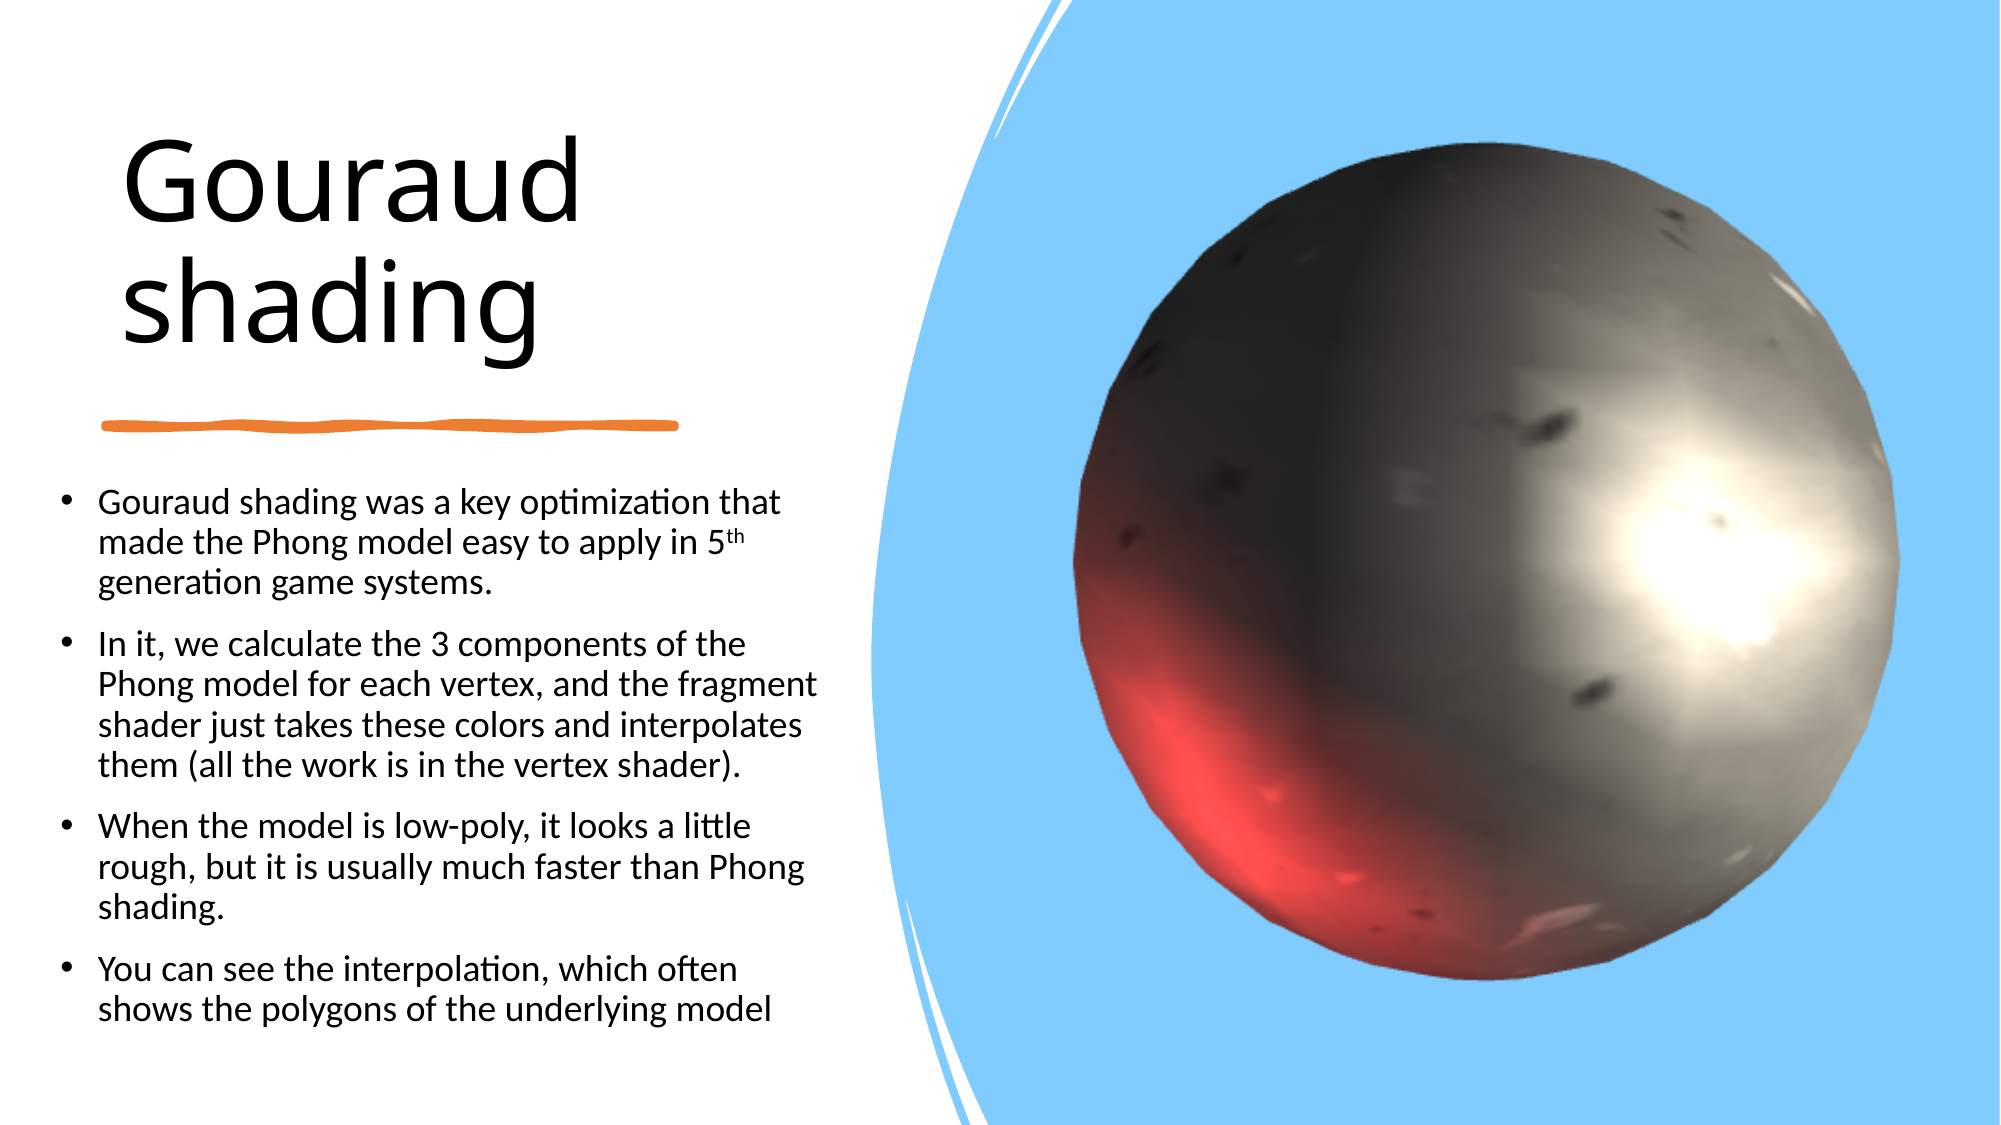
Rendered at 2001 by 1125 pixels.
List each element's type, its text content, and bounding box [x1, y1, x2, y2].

text_box [0, 0, 871, 1125]
picture [871, 0, 2000, 1125]
text_box [103, 421, 676, 431]
list Gouraud shading was a key optimization that made the Phong model easy to apply in 5th generation game systems. In it, we calculate the 3 components of the Phong model for each vertex, and the fragment shader just takes these colors and interpolates them (all the work is in the vertex shader). When the model is low-poly, it looks a little rough, but it is usually much faster than Phong shading. You can see the interpolation, which often shows the polygons of the underlying model [45, 474, 847, 1125]
title Gouraud shading [105, 53, 822, 375]
